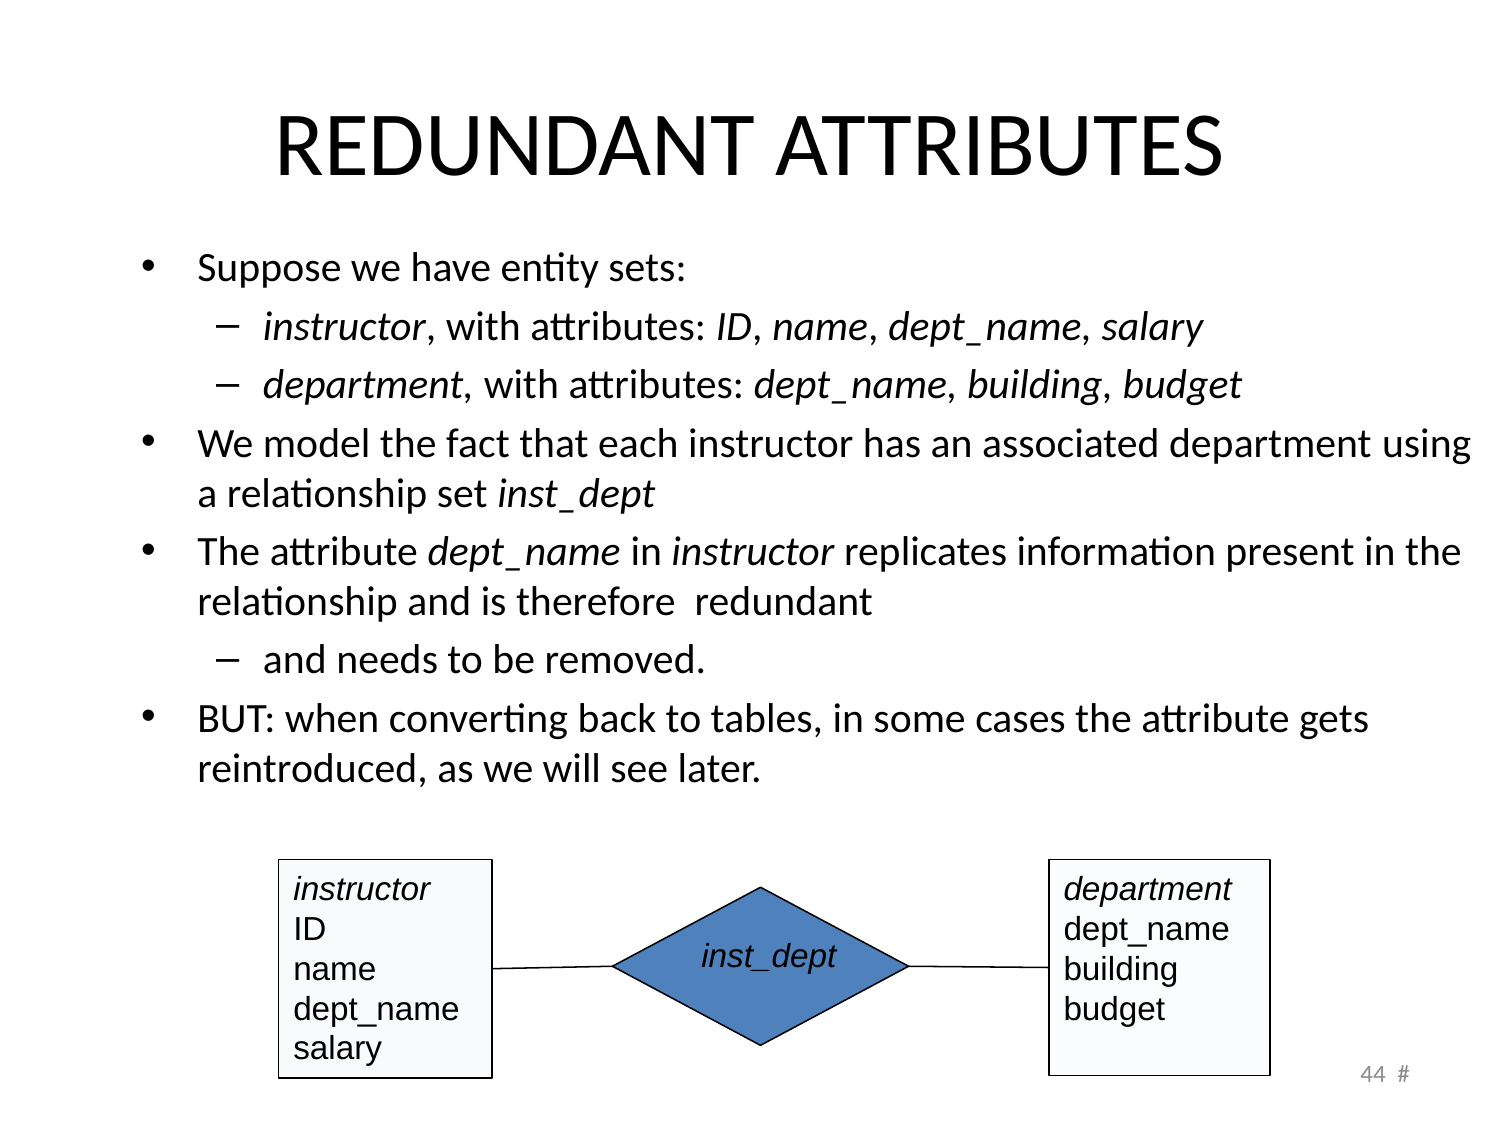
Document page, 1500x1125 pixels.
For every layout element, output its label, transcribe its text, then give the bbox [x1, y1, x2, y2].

slide_number 44 # [1074, 1042, 1425, 1103]
text_box inst_dept [613, 887, 908, 1046]
text_box instructor ID name dept_name salary [278, 859, 492, 1078]
text_box department dept_name building budget [1048, 859, 1270, 1076]
title Redundant Attributes [75, 45, 1425, 233]
list Suppose we have entity sets: instructor, with attributes: ID, name, dept_name, salary department, with attributes: dept_name, building, budget We model the fact that each instructor has an associated department using a relationship set inst_dept The attribute dept_name in instructor replicates information present in the relationship and is therefore redundant and needs to be removed. BUT: when converting back to tables, in some cases the attribute gets reintroduced, as we will see later. [126, 232, 1488, 967]
